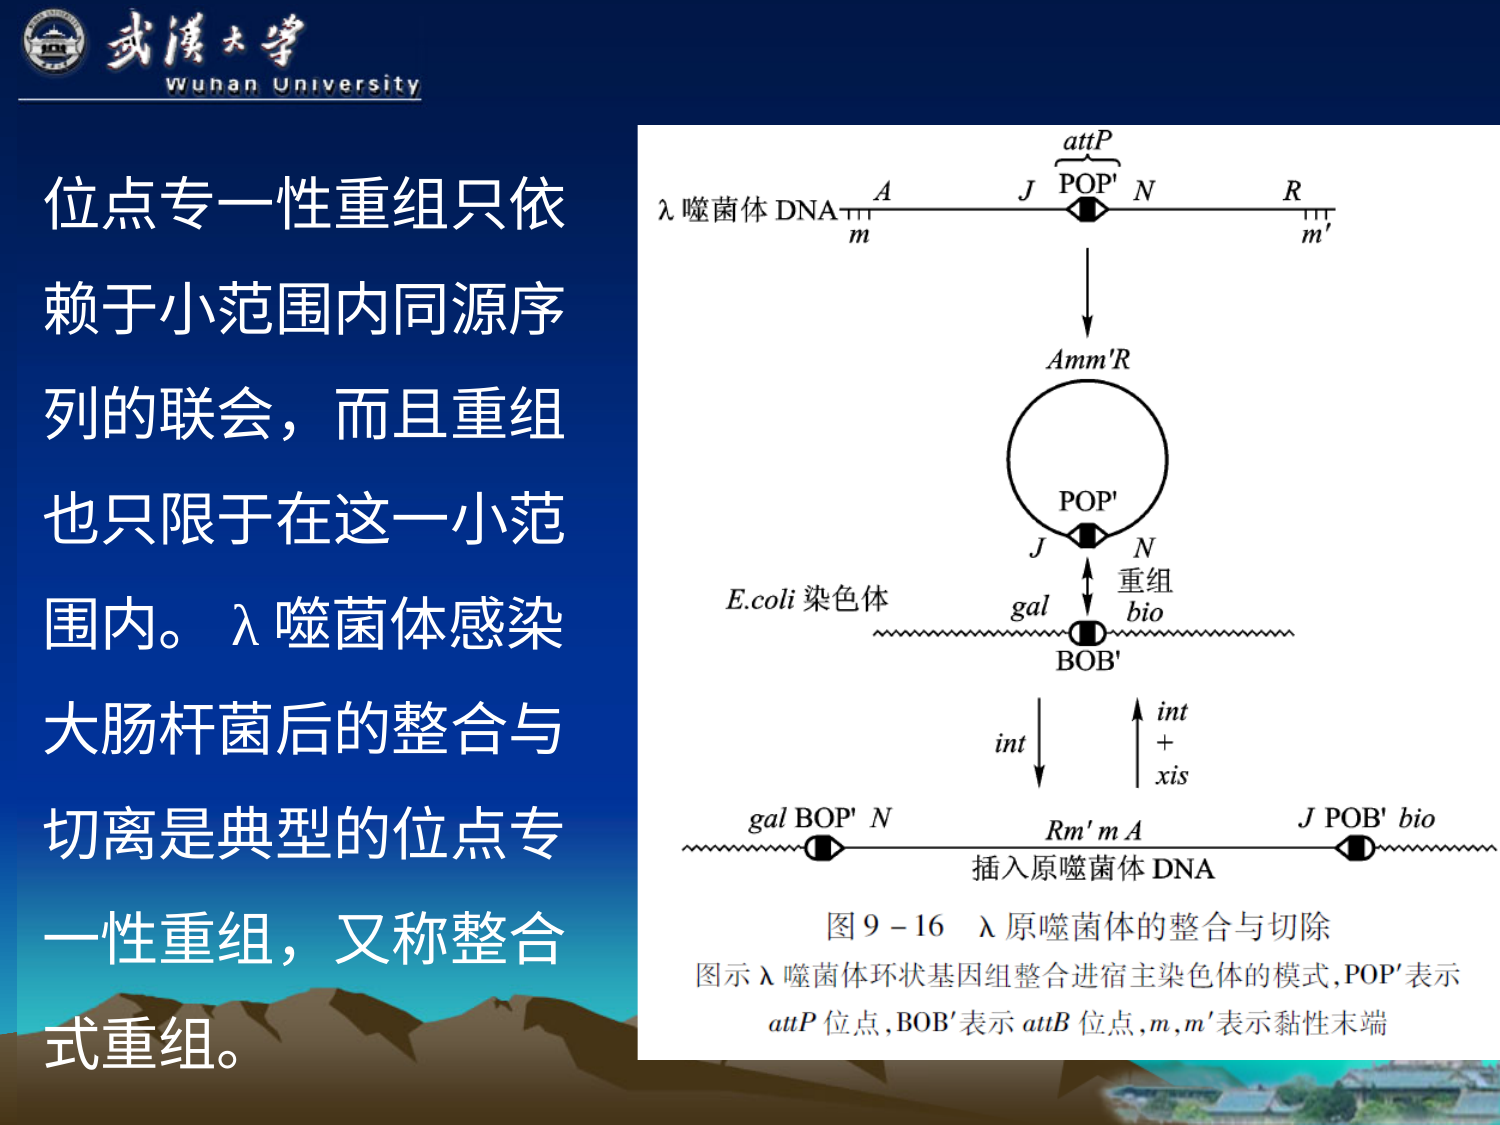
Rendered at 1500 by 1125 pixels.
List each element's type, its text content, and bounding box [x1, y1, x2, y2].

picture [17, 4, 1500, 1125]
list 位点专一性重组只依赖于小范围内同源序列的联会，而且重组也只限于在这一小范围内。λ噬菌体感染大肠杆菌后的整合与切离是典型的位点专一性重组，又称整合式重组。 [27, 124, 638, 1076]
